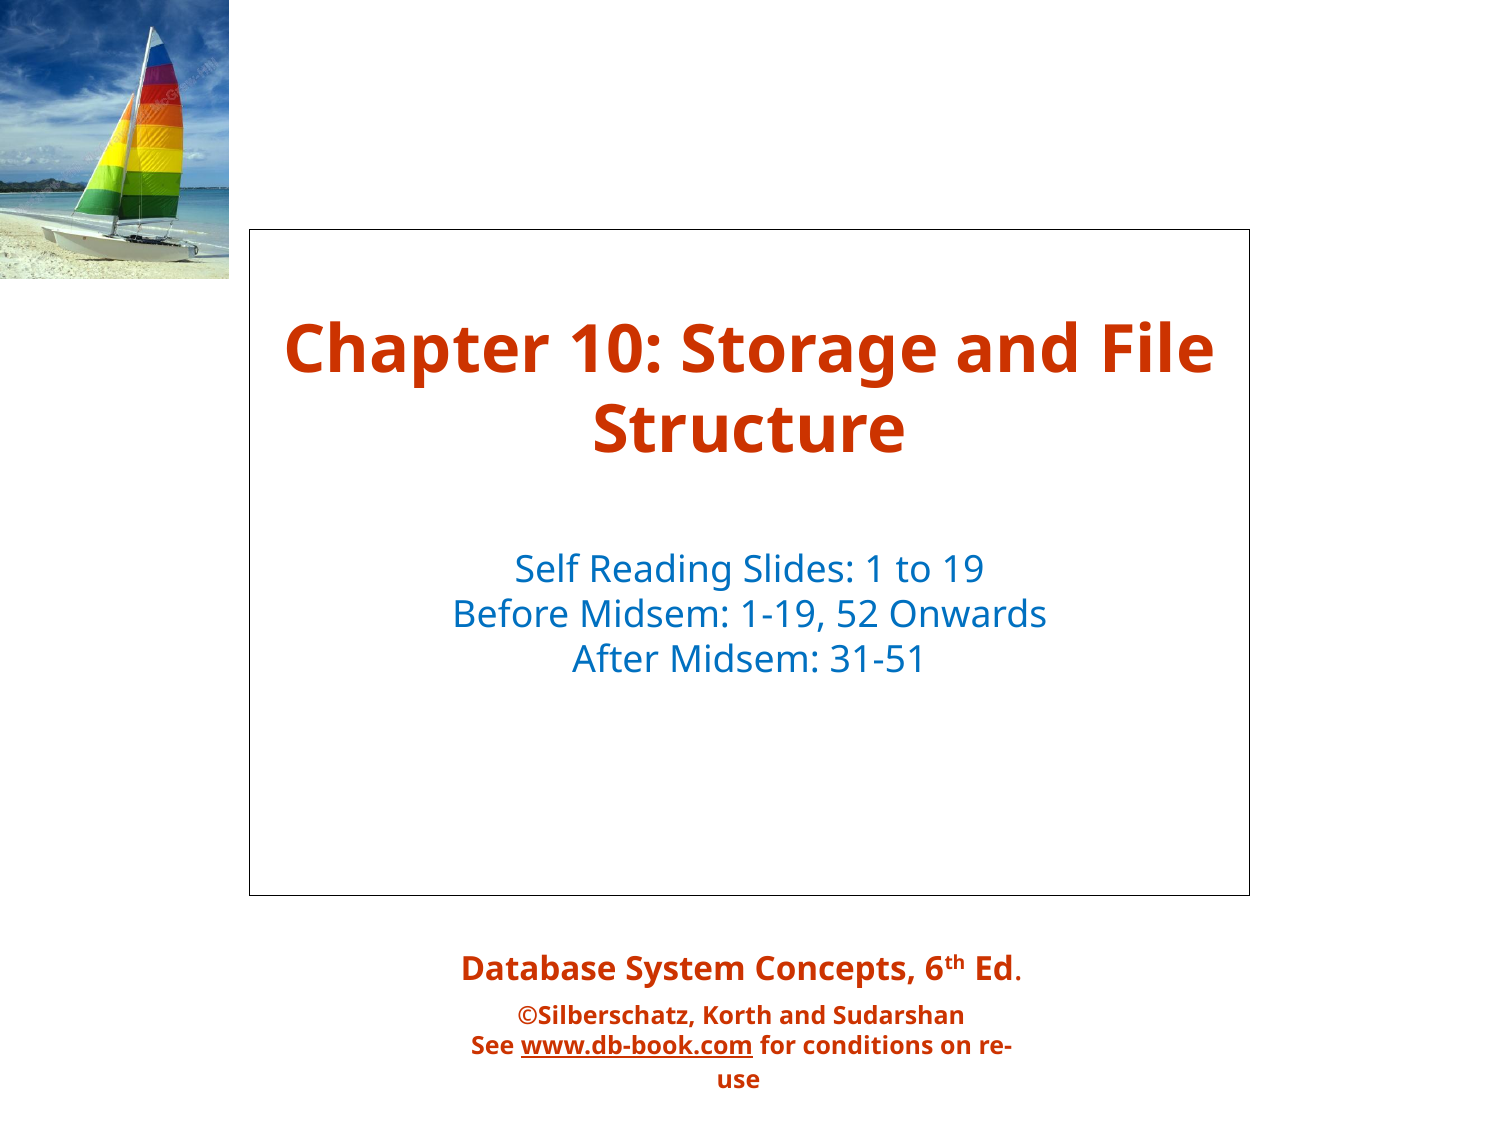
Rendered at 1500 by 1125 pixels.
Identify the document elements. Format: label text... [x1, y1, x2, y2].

picture [0, 0, 229, 279]
title Chapter 10: Storage and File Structure Self Reading Slides: 1 to 19 Before Midsem: 1-19, 52 Onwards After Midsem: 31-51 [112, 375, 1388, 688]
